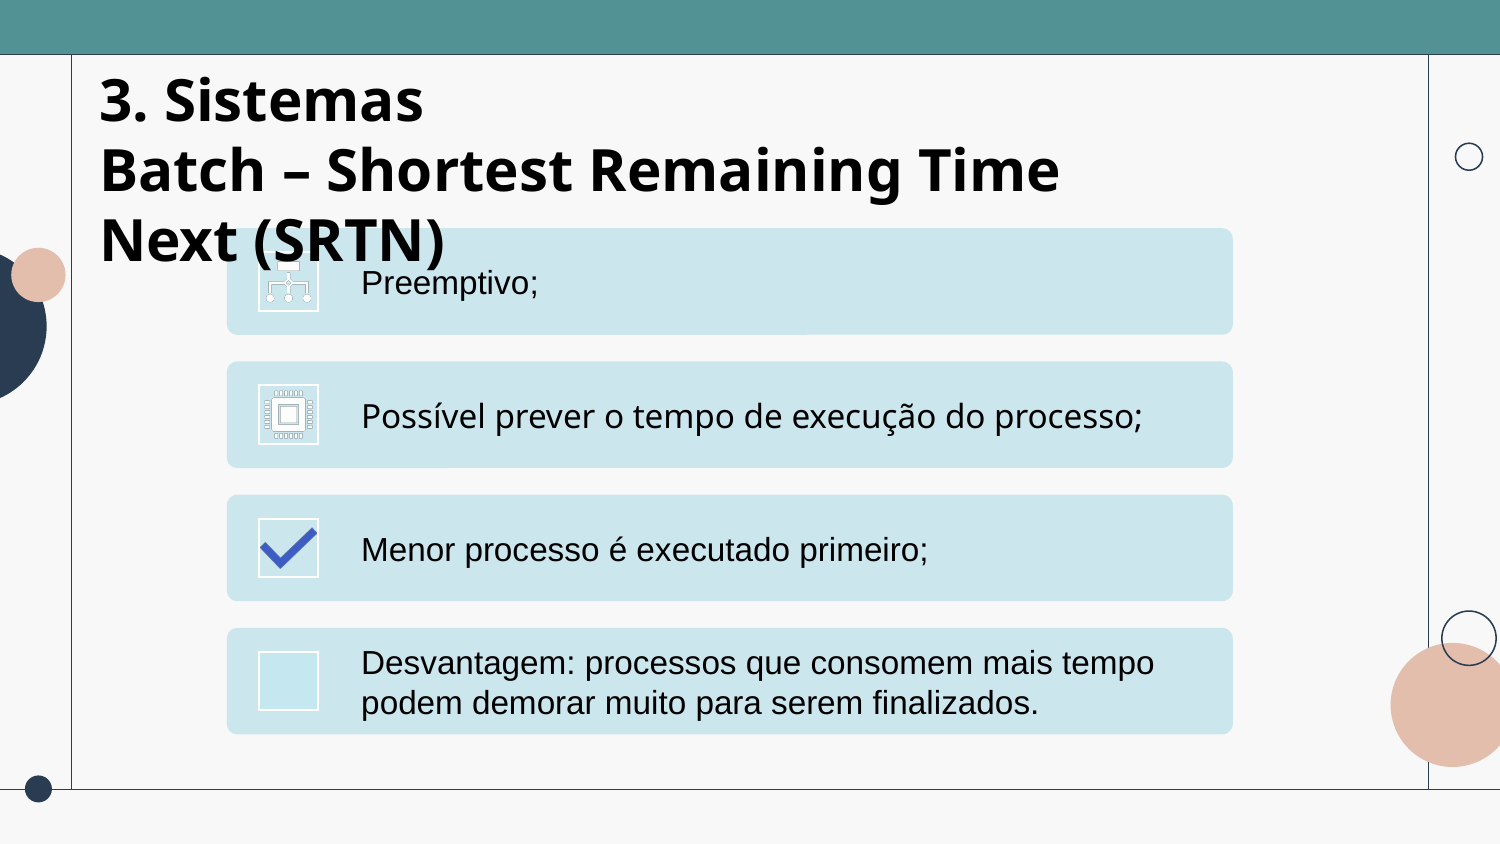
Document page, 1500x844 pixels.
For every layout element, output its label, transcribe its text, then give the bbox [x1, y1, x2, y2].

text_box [226, 227, 1234, 735]
text_box 3. Sistemas Batch – Shortest Remaining Time Next (SRTN) [84, 55, 1136, 281]
